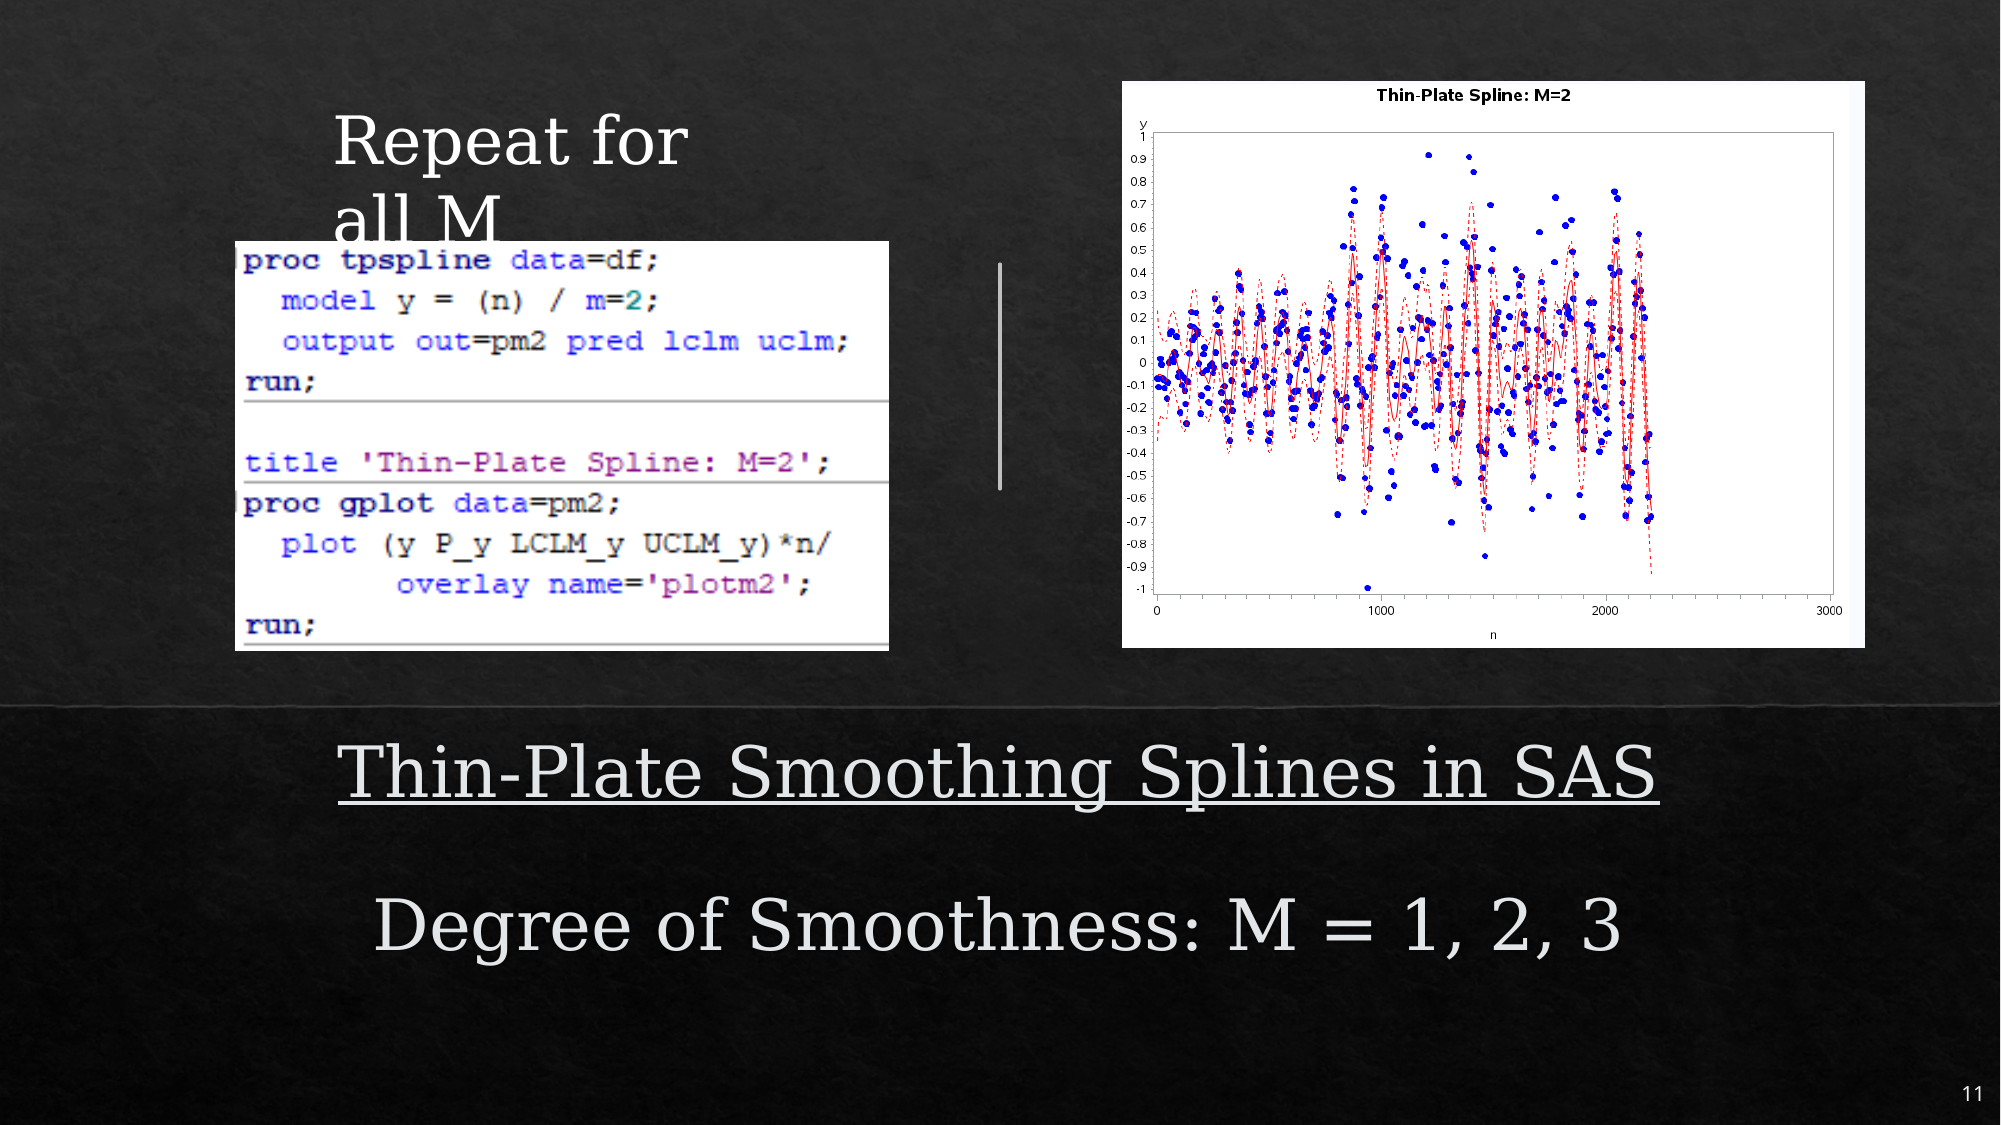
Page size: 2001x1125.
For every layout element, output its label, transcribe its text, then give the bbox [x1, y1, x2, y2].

slide_number 11 [1876, 1065, 2000, 1125]
picture [0, 0, 2000, 710]
title Thin-Plate Smoothing Splines in SAS Degree of Smoothness: M = 1, 2, 3 [224, 725, 1774, 973]
text_box [0, 723, 2000, 1125]
